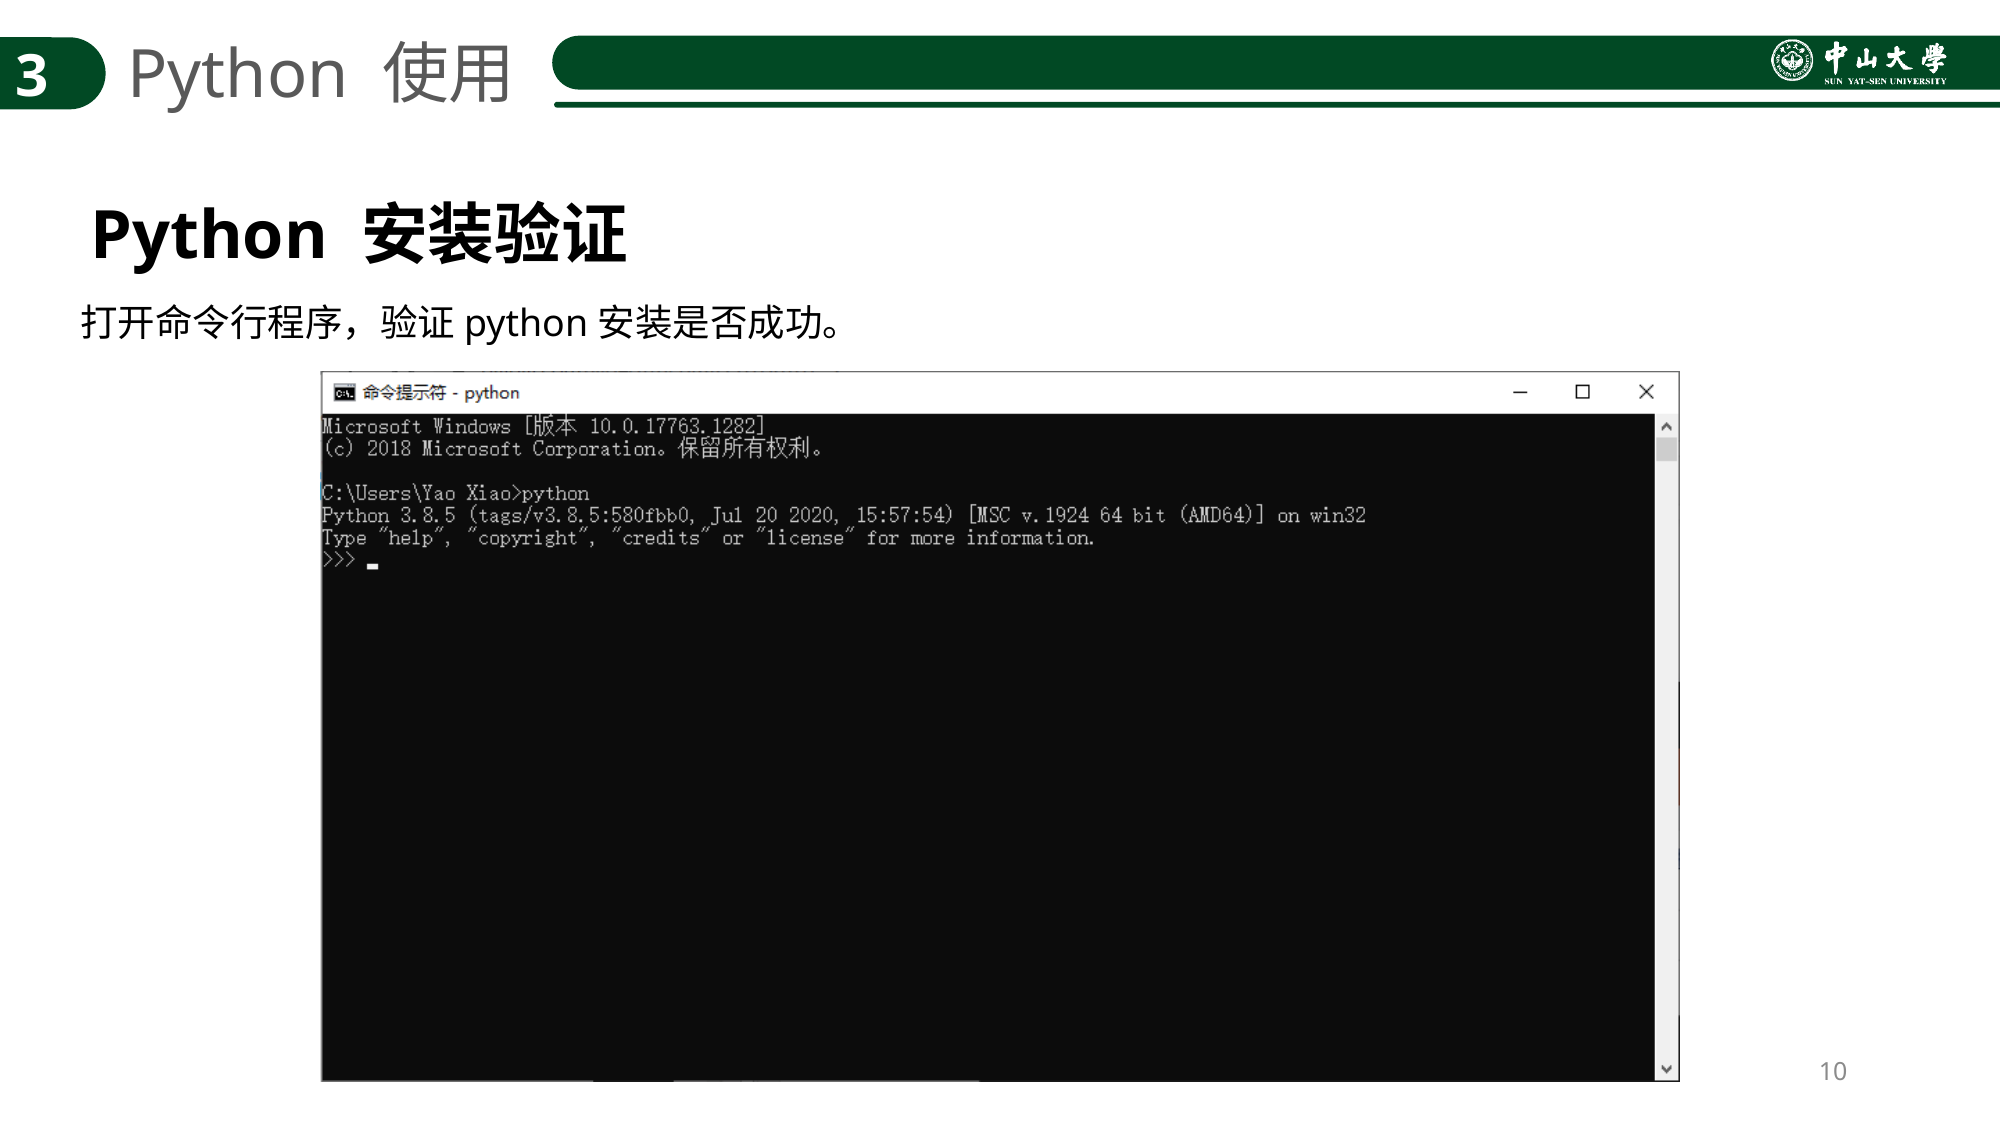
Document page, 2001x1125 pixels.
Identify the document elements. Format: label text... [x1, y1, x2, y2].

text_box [552, 35, 2000, 108]
text_box Python 使用 [112, 23, 531, 119]
text_box 打开命令行程序，验证python安装是否成功。 [65, 291, 875, 352]
picture [320, 371, 1680, 1082]
picture [1760, 28, 1969, 102]
slide_number 10 [1412, 1042, 1863, 1103]
text_box 3 [0, 36, 107, 111]
text_box Python 安装验证 [75, 144, 1252, 280]
